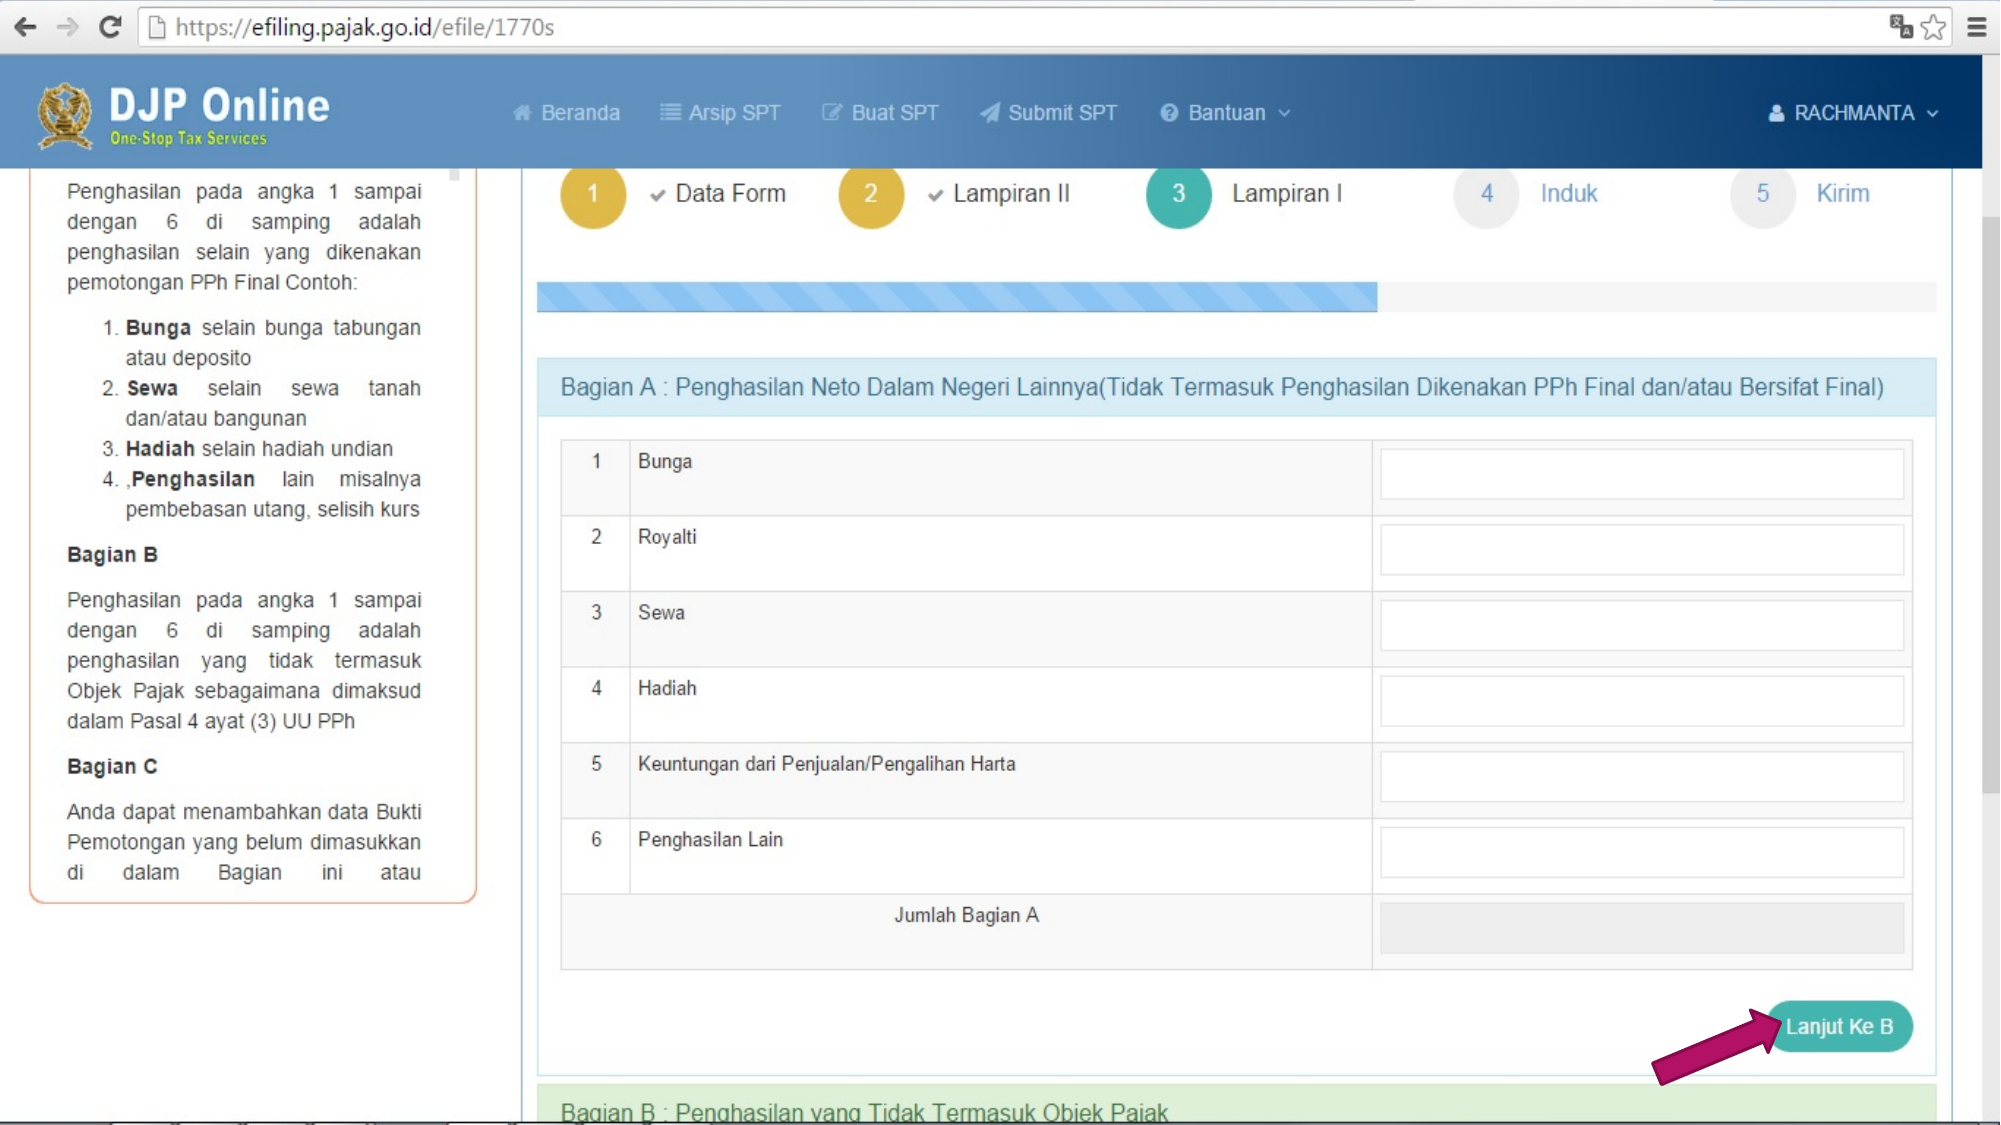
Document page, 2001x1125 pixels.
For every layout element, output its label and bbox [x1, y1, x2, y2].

list [0, 0, 2000, 1125]
